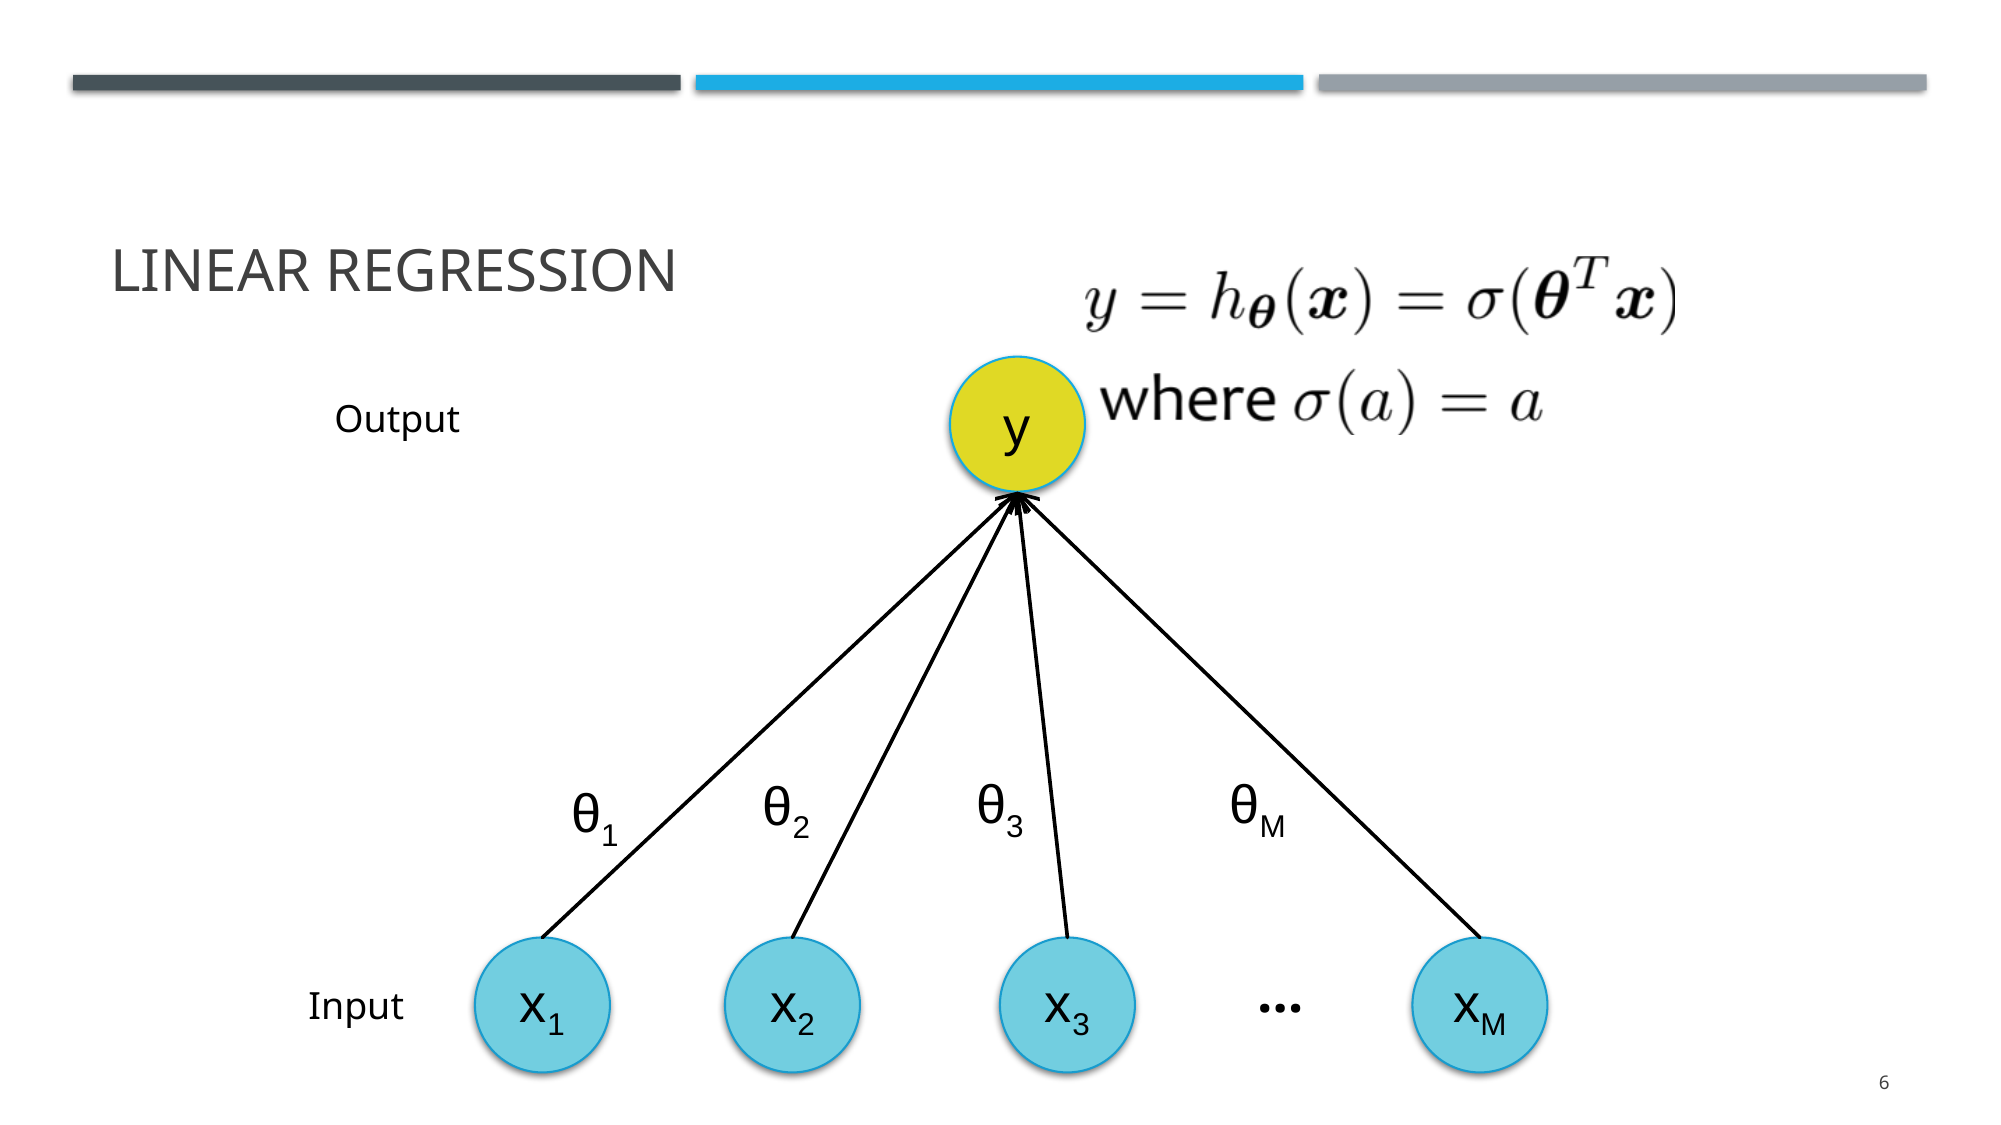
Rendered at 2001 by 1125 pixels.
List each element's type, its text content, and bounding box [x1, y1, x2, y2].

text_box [1070, 491, 1481, 938]
title Linear Regression [95, 115, 1905, 311]
text_box x3 [998, 949, 1136, 1074]
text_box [1016, 491, 1069, 938]
text_box … [1237, 950, 1325, 1031]
text_box Output [319, 387, 532, 448]
text_box x2 [723, 949, 861, 1074]
slide_number 6 [1732, 1053, 1905, 1114]
text_box xM [1411, 936, 1549, 1074]
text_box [541, 491, 789, 938]
text_box Input [249, 974, 463, 1035]
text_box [791, 491, 1014, 938]
text_box x1 [473, 936, 611, 1074]
picture [1084, 256, 1676, 435]
text_box y [948, 355, 1084, 489]
